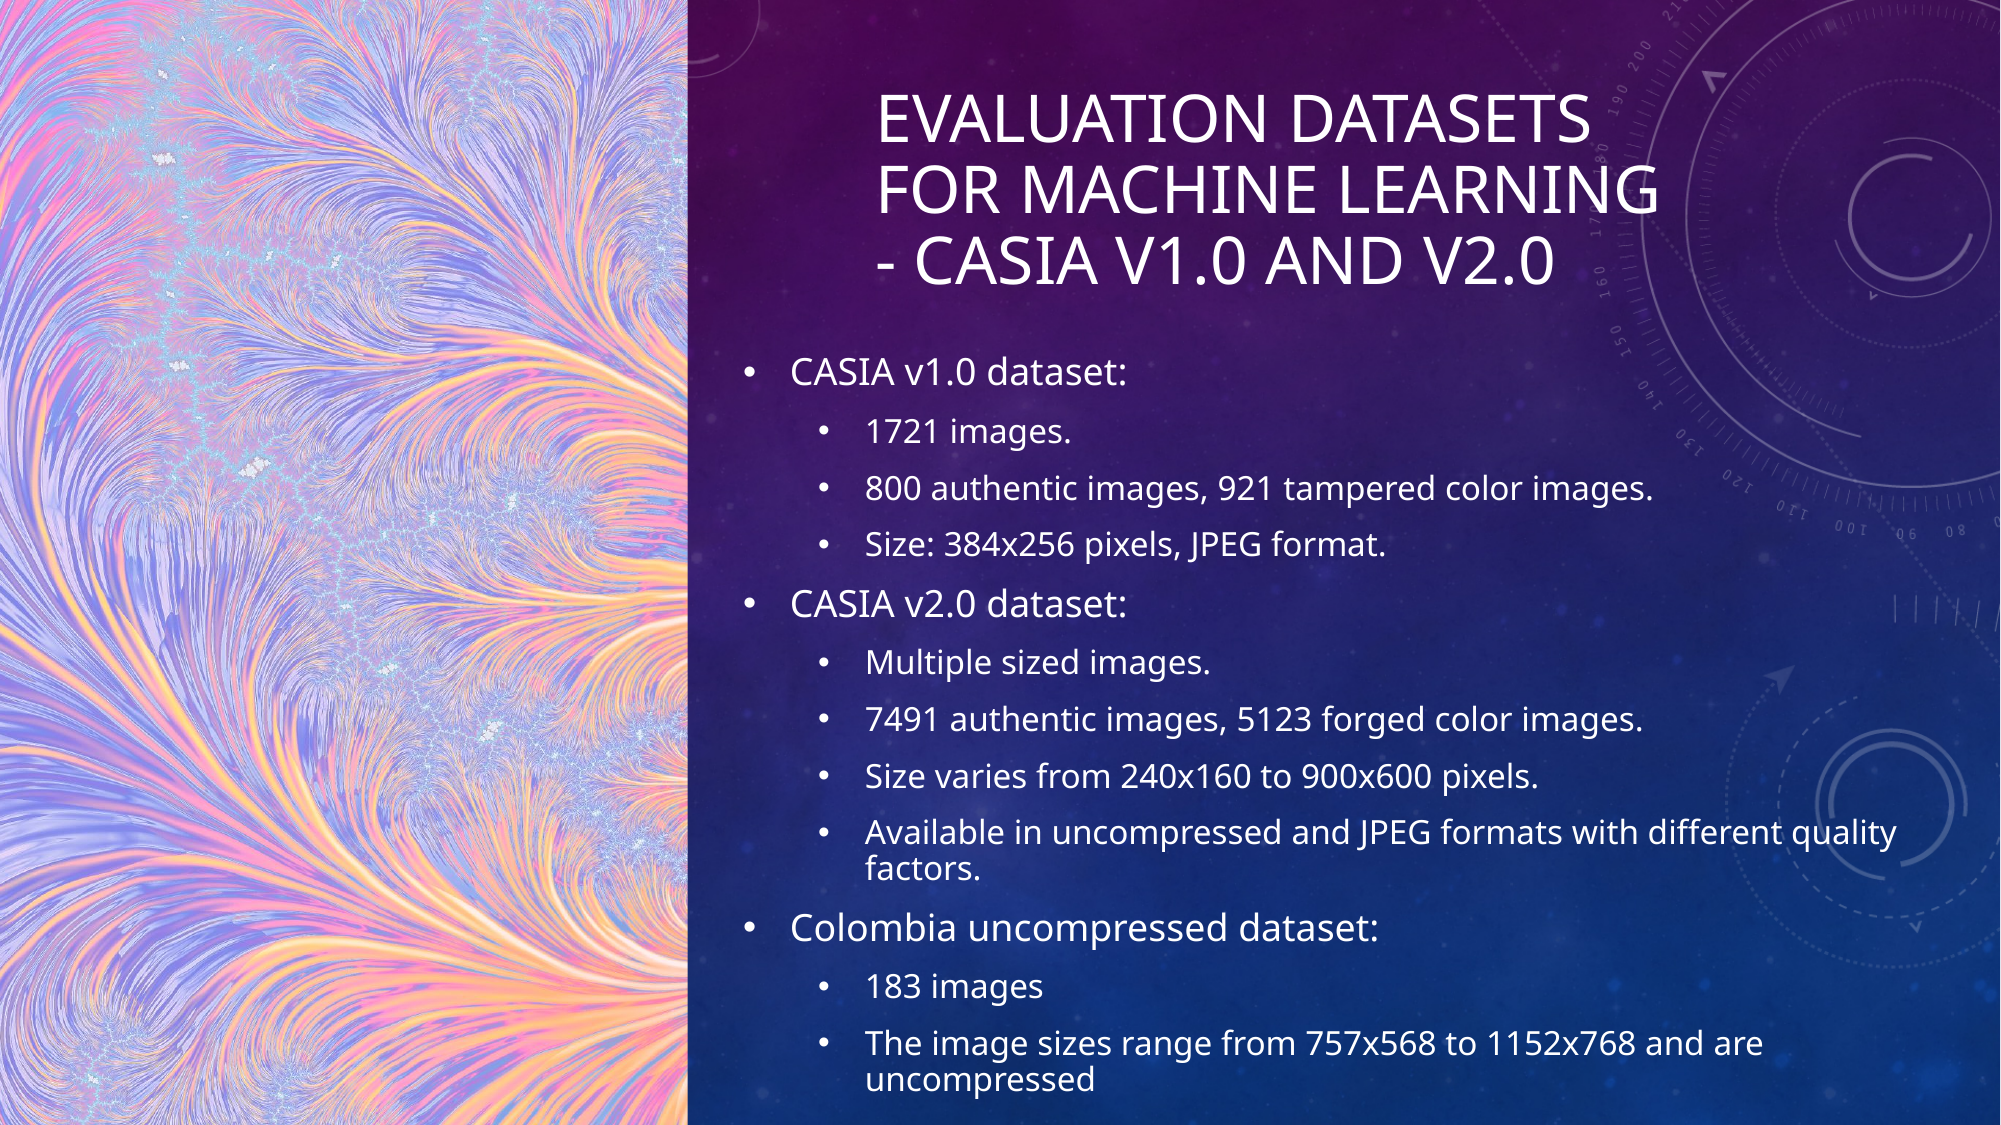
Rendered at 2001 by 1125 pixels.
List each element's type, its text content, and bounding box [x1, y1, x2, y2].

title Evaluation Datasets for machine learning - CASIA v1.0 and v2.0 [860, 57, 1705, 326]
list CASIA v1.0 dataset: 1721 images. 800 authentic images, 921 tampered color images. Size: 384x256 pixels, JPEG format. CASIA v2.0 dataset: Multiple sized images. 7491 authentic images, 5123 forged color images. Size varies from 240x160 to 900x600 pixels. Available in uncompressed and JPEG formats with different quality factors. Colombia uncompressed dataset: 183 images The image sizes range from 757x568 to 1152x768 and are uncompressed [728, 326, 2000, 1125]
picture [0, 0, 2001, 1125]
